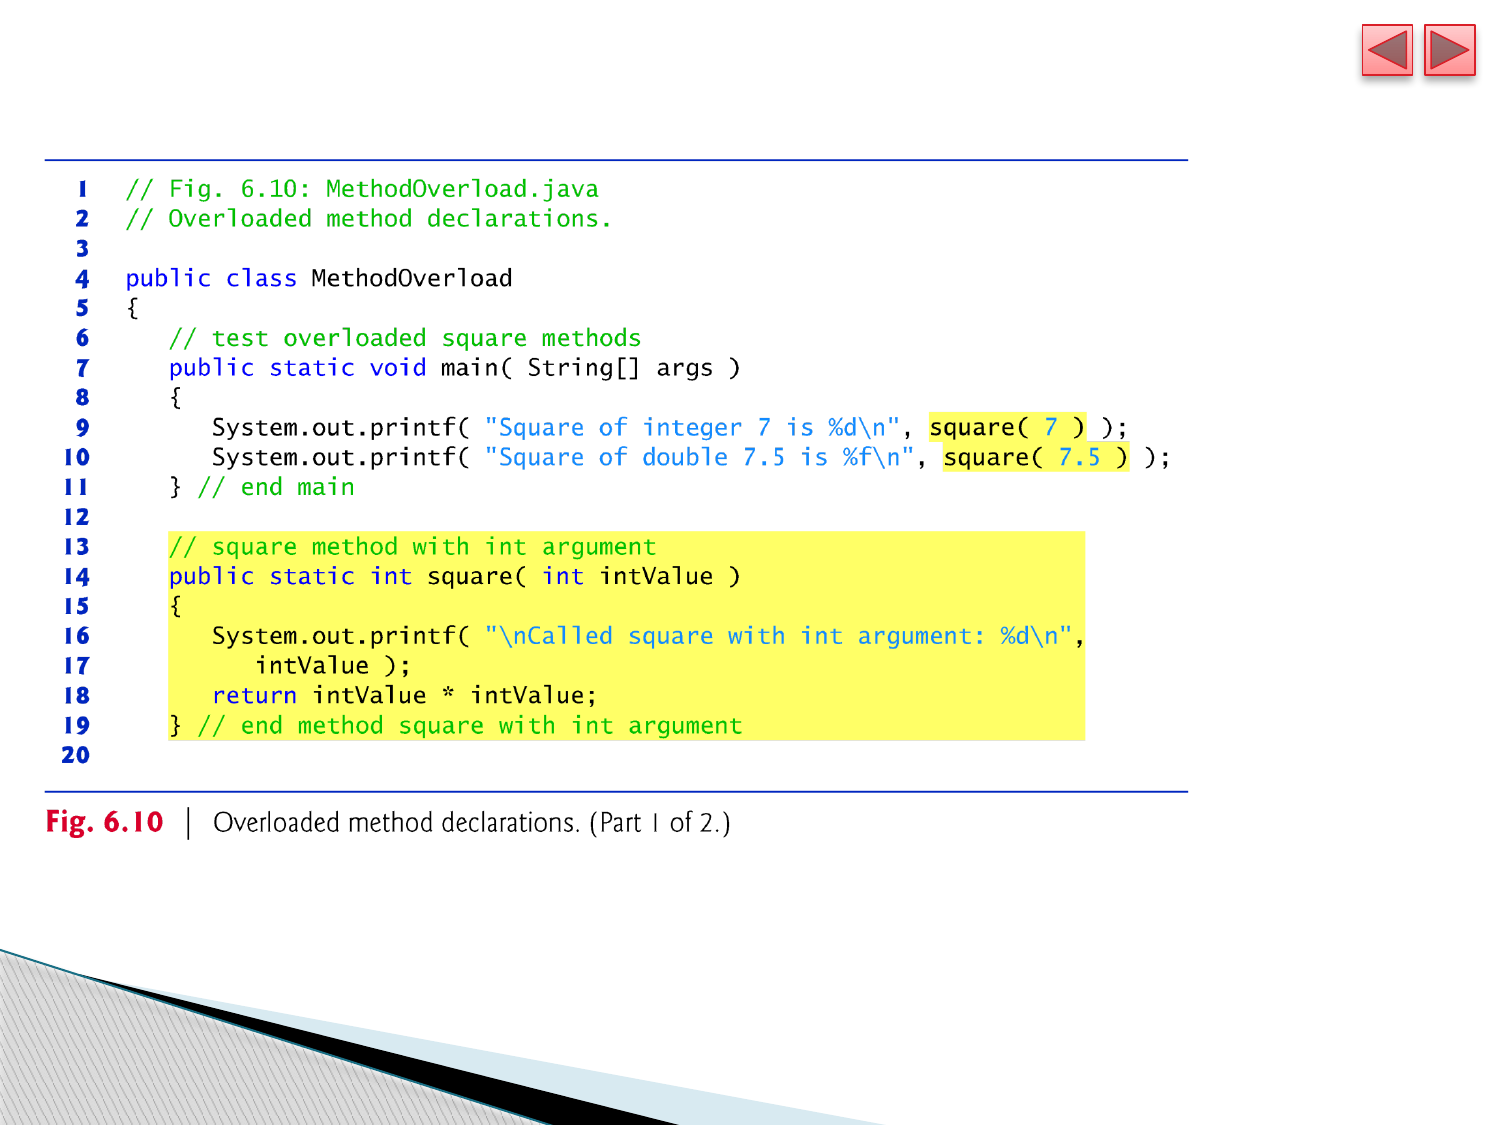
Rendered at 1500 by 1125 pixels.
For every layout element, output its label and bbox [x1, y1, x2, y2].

picture [0, 106, 1500, 1018]
